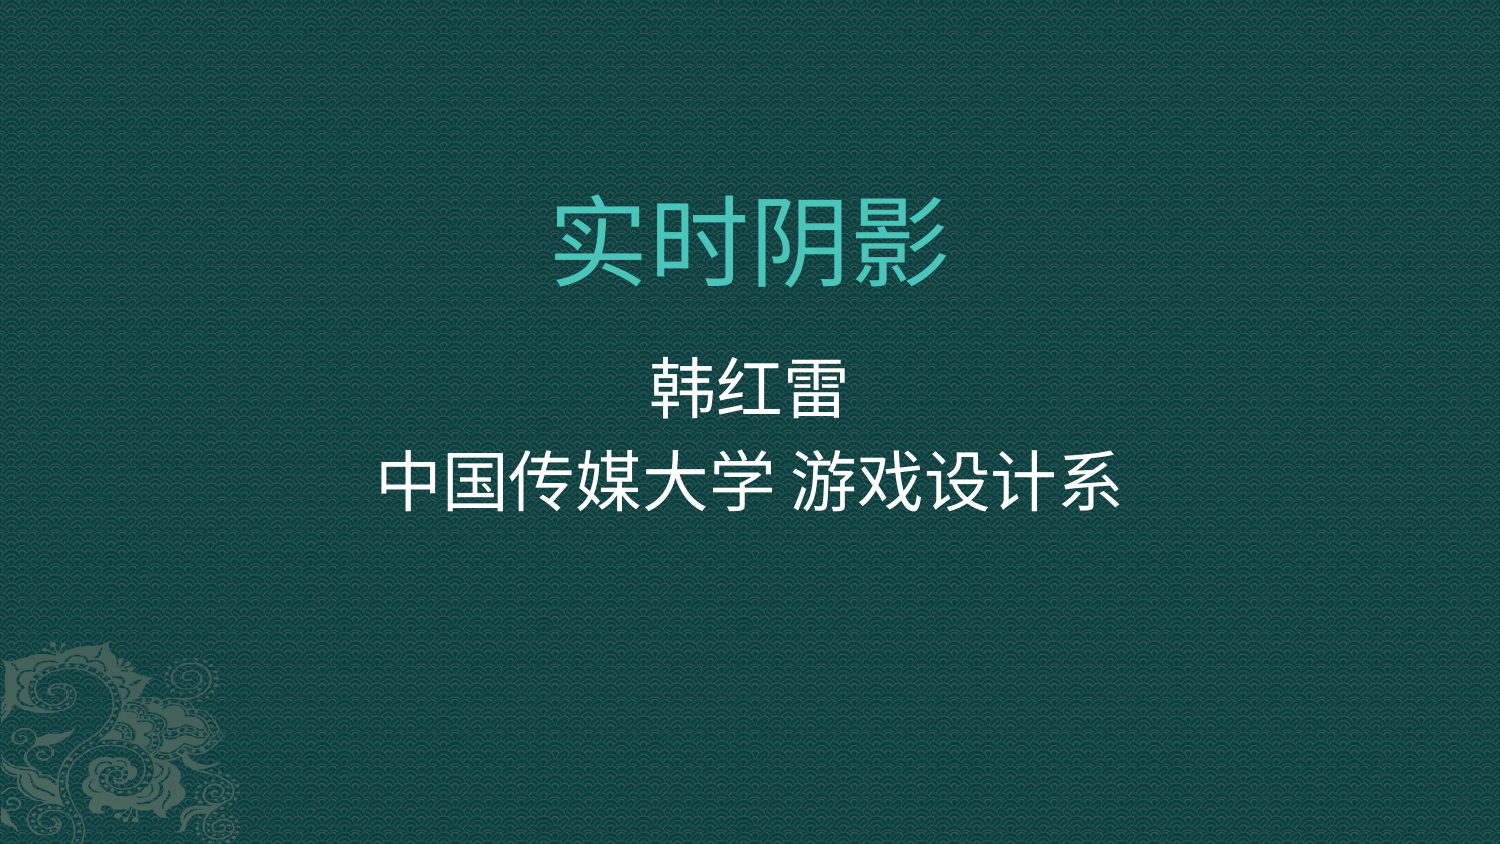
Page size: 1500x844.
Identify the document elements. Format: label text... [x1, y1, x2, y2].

subtitle 韩红雷 中国传媒大学 游戏设计系 [249, 339, 1251, 554]
title 实时阴影 [112, 149, 1388, 331]
